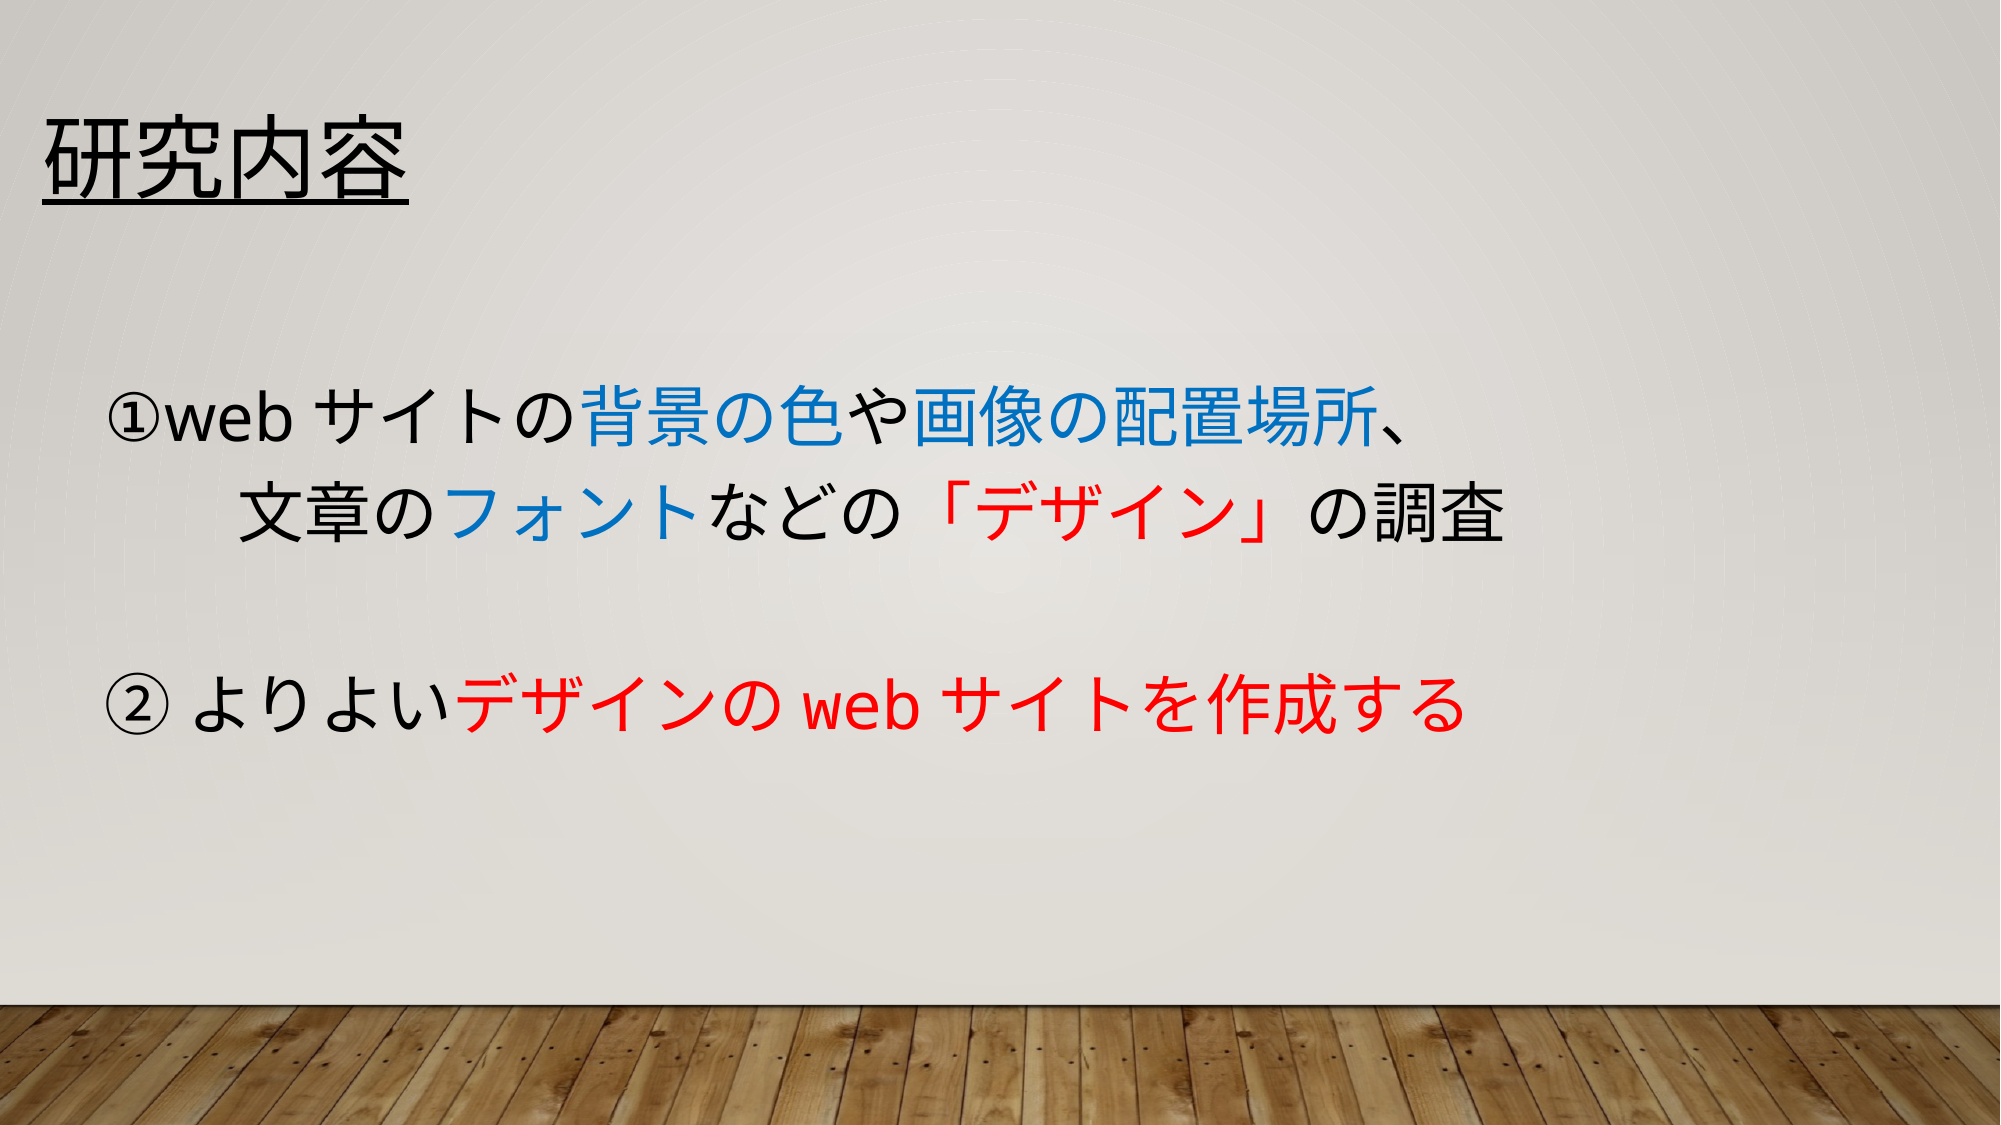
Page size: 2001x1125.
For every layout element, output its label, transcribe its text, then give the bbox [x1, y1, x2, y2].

picture [0, 1005, 2000, 1125]
text_box ①webサイトの背景の色や画像の配置場所、 文章のフォントなどの「デザイン」の調査 ②よりよいデザインのwebサイトを作成する [89, 351, 1885, 751]
text_box 研究内容 [27, 92, 1606, 218]
